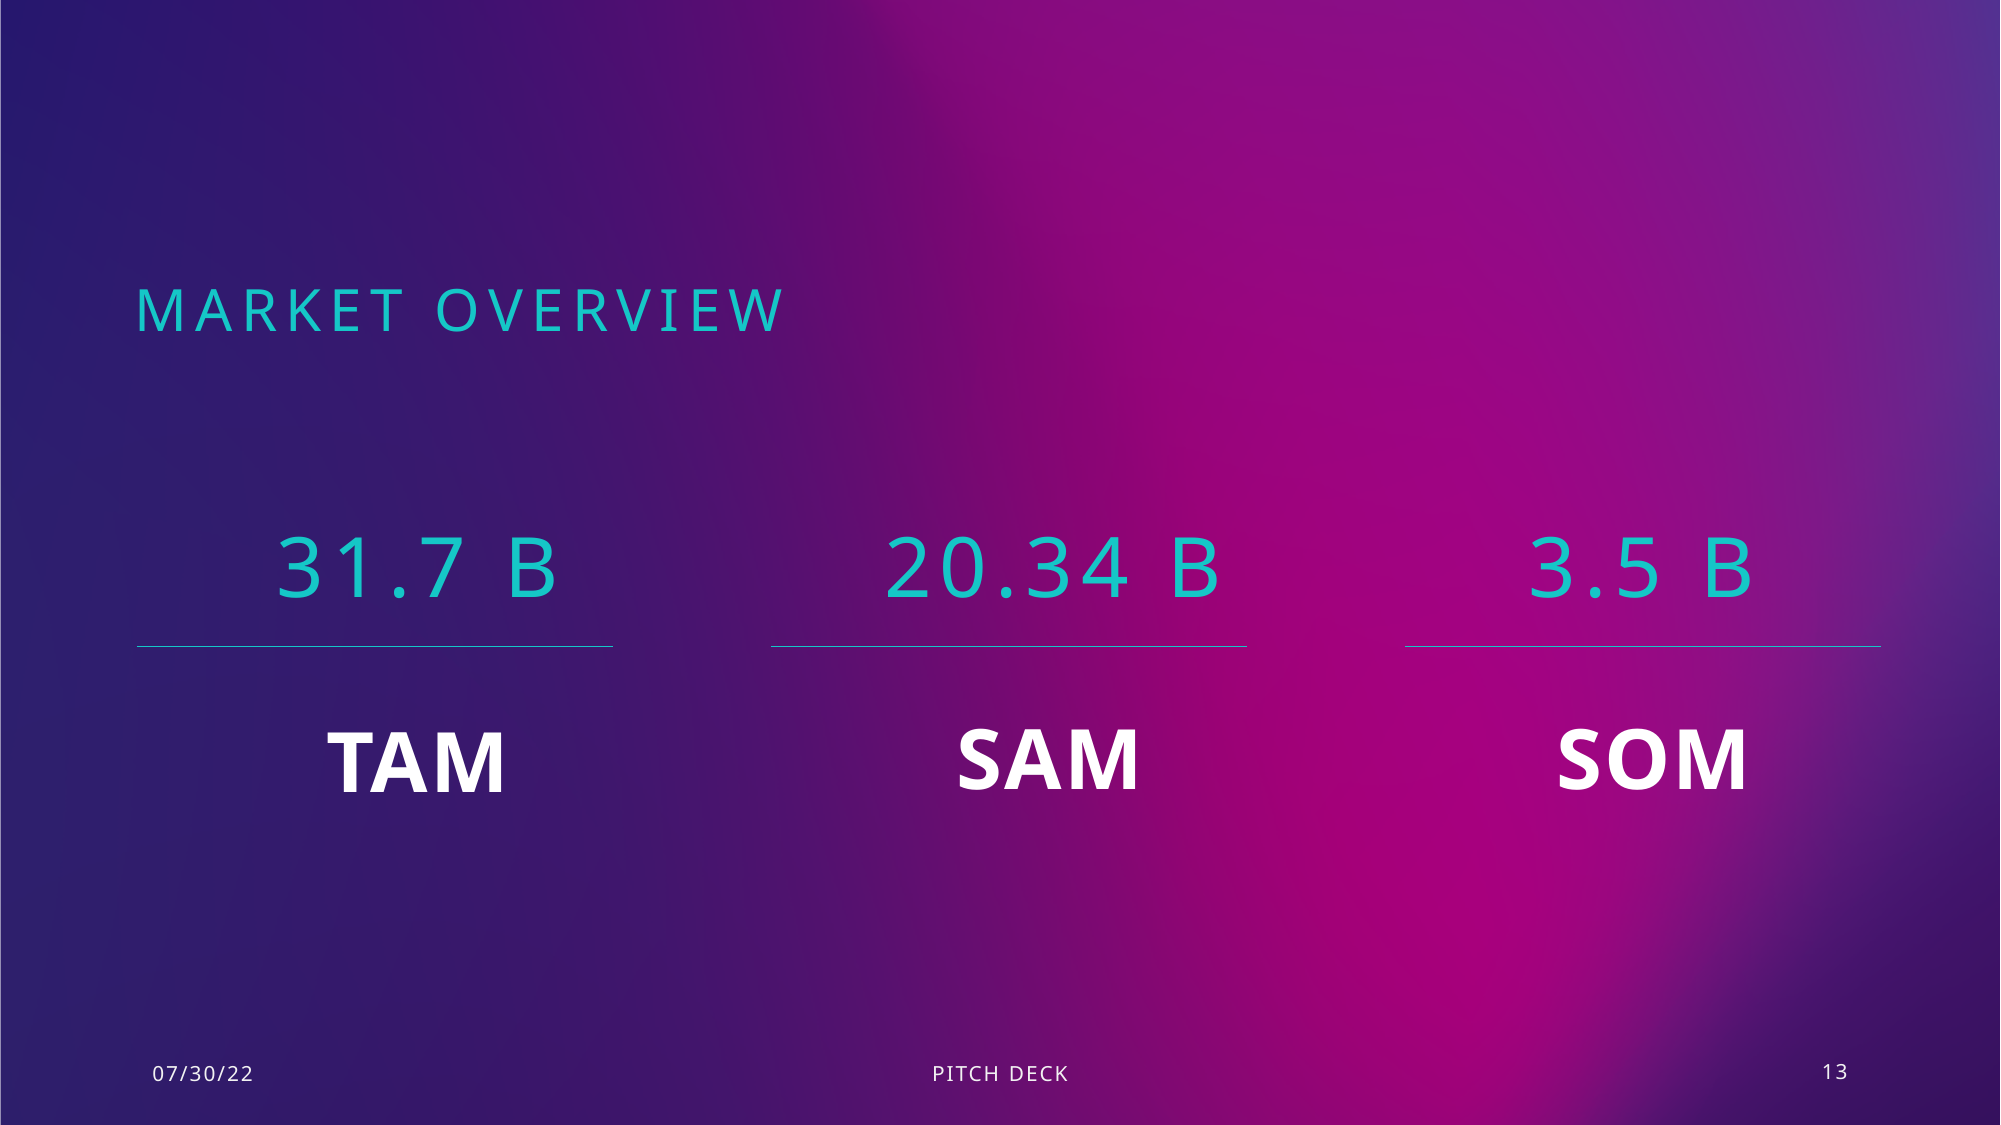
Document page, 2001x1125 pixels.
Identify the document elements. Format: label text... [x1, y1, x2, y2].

text_box SAM​ [800, 648, 1299, 893]
text_box 3.5 B [1420, 460, 1863, 624]
text_box SOM​ [1404, 648, 1903, 893]
text_box 20.34 B [832, 460, 1274, 624]
title Market overview [119, 269, 917, 347]
footer PITCH DECK [662, 1042, 1338, 1103]
list TAM​ [168, 651, 667, 895]
slide_number 13 [1412, 1042, 1863, 1103]
text_box 31.7 B [197, 460, 639, 624]
picture [0, 0, 2000, 1125]
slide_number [137, 1042, 588, 1103]
